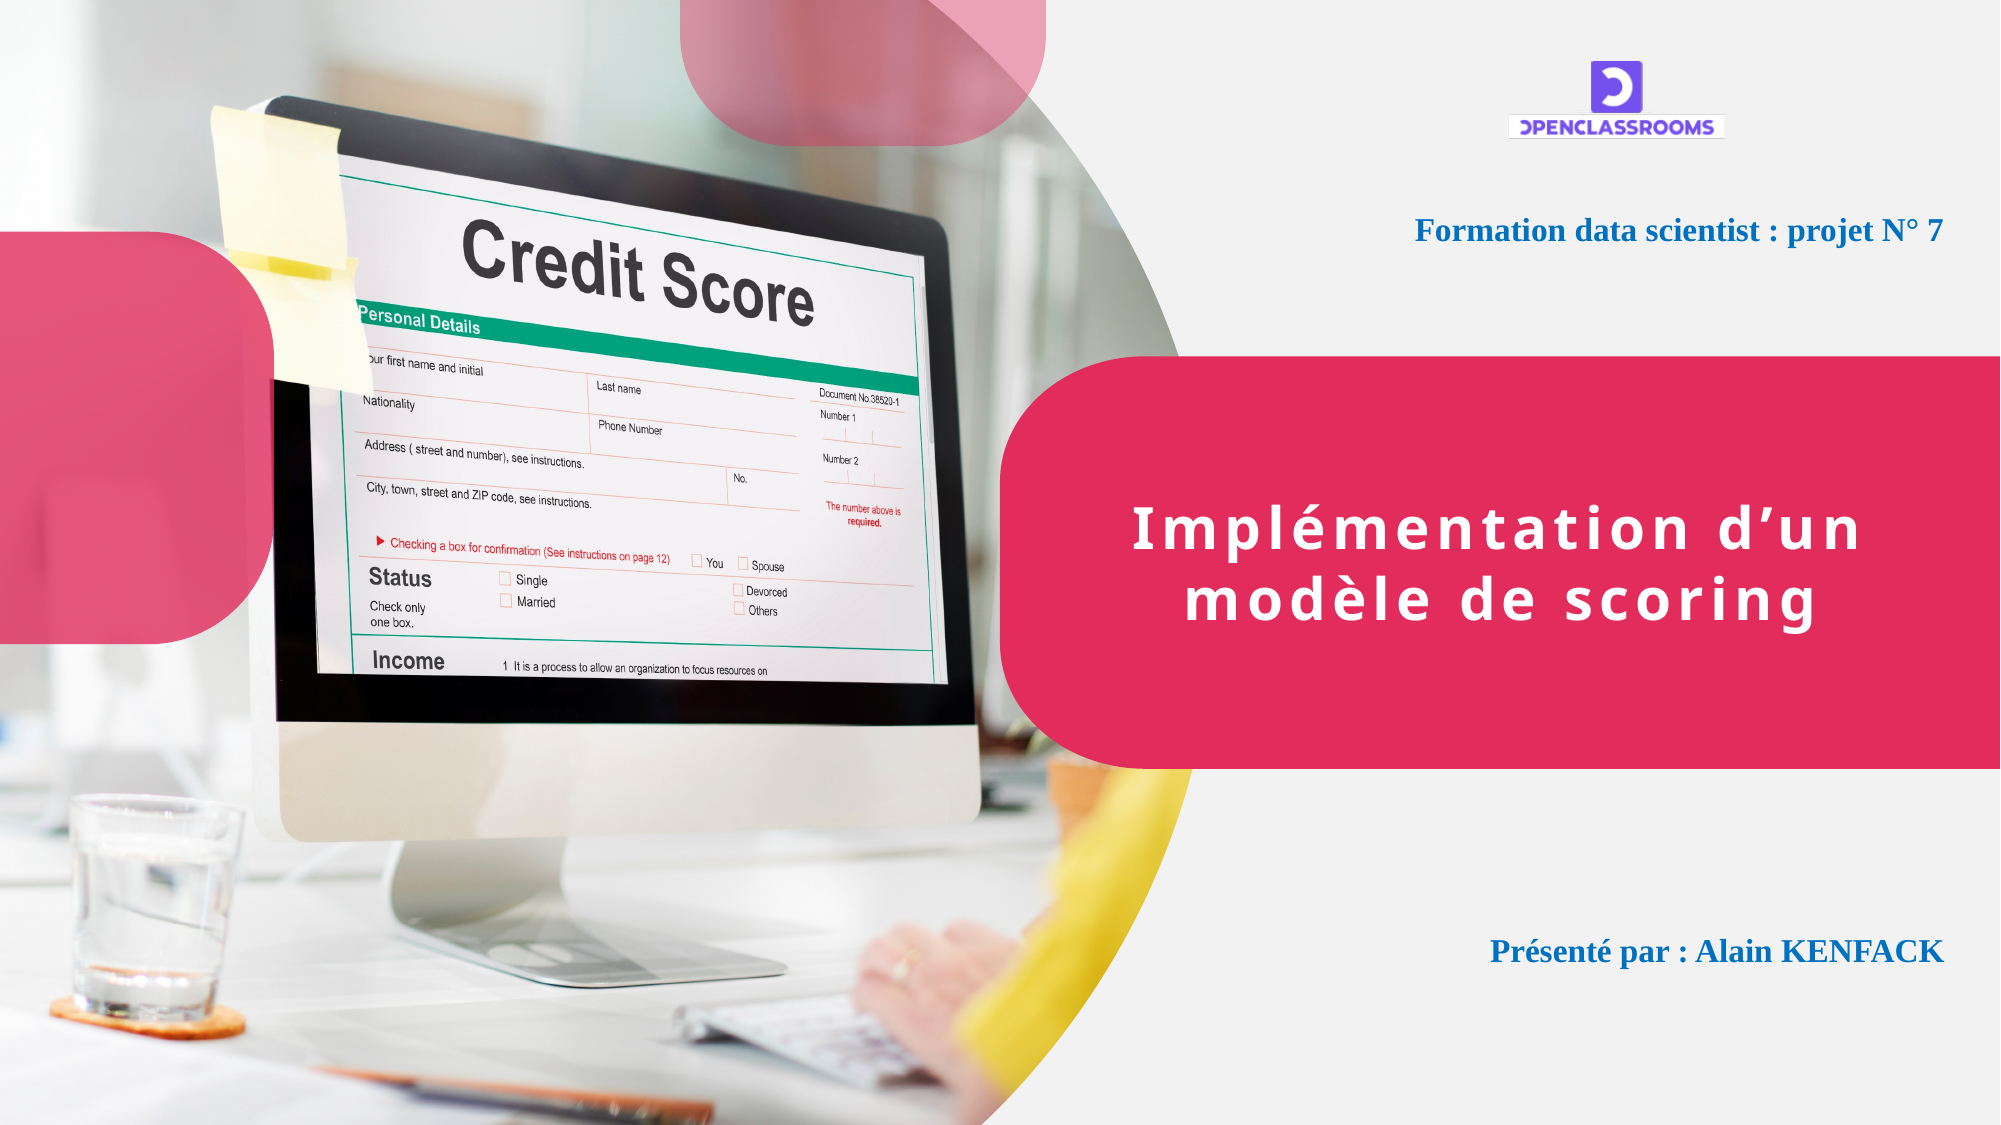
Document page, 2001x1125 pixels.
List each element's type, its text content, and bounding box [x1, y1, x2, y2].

picture [1472, 33, 1761, 173]
text_box Présenté par : Alain KENFACK [1385, 921, 1960, 977]
picture [0, 0, 1385, 1125]
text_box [1012, 200, 1988, 641]
text_box [1385, 0, 2000, 355]
text_box [1385, 355, 2000, 770]
text_box [1385, 770, 2000, 1125]
